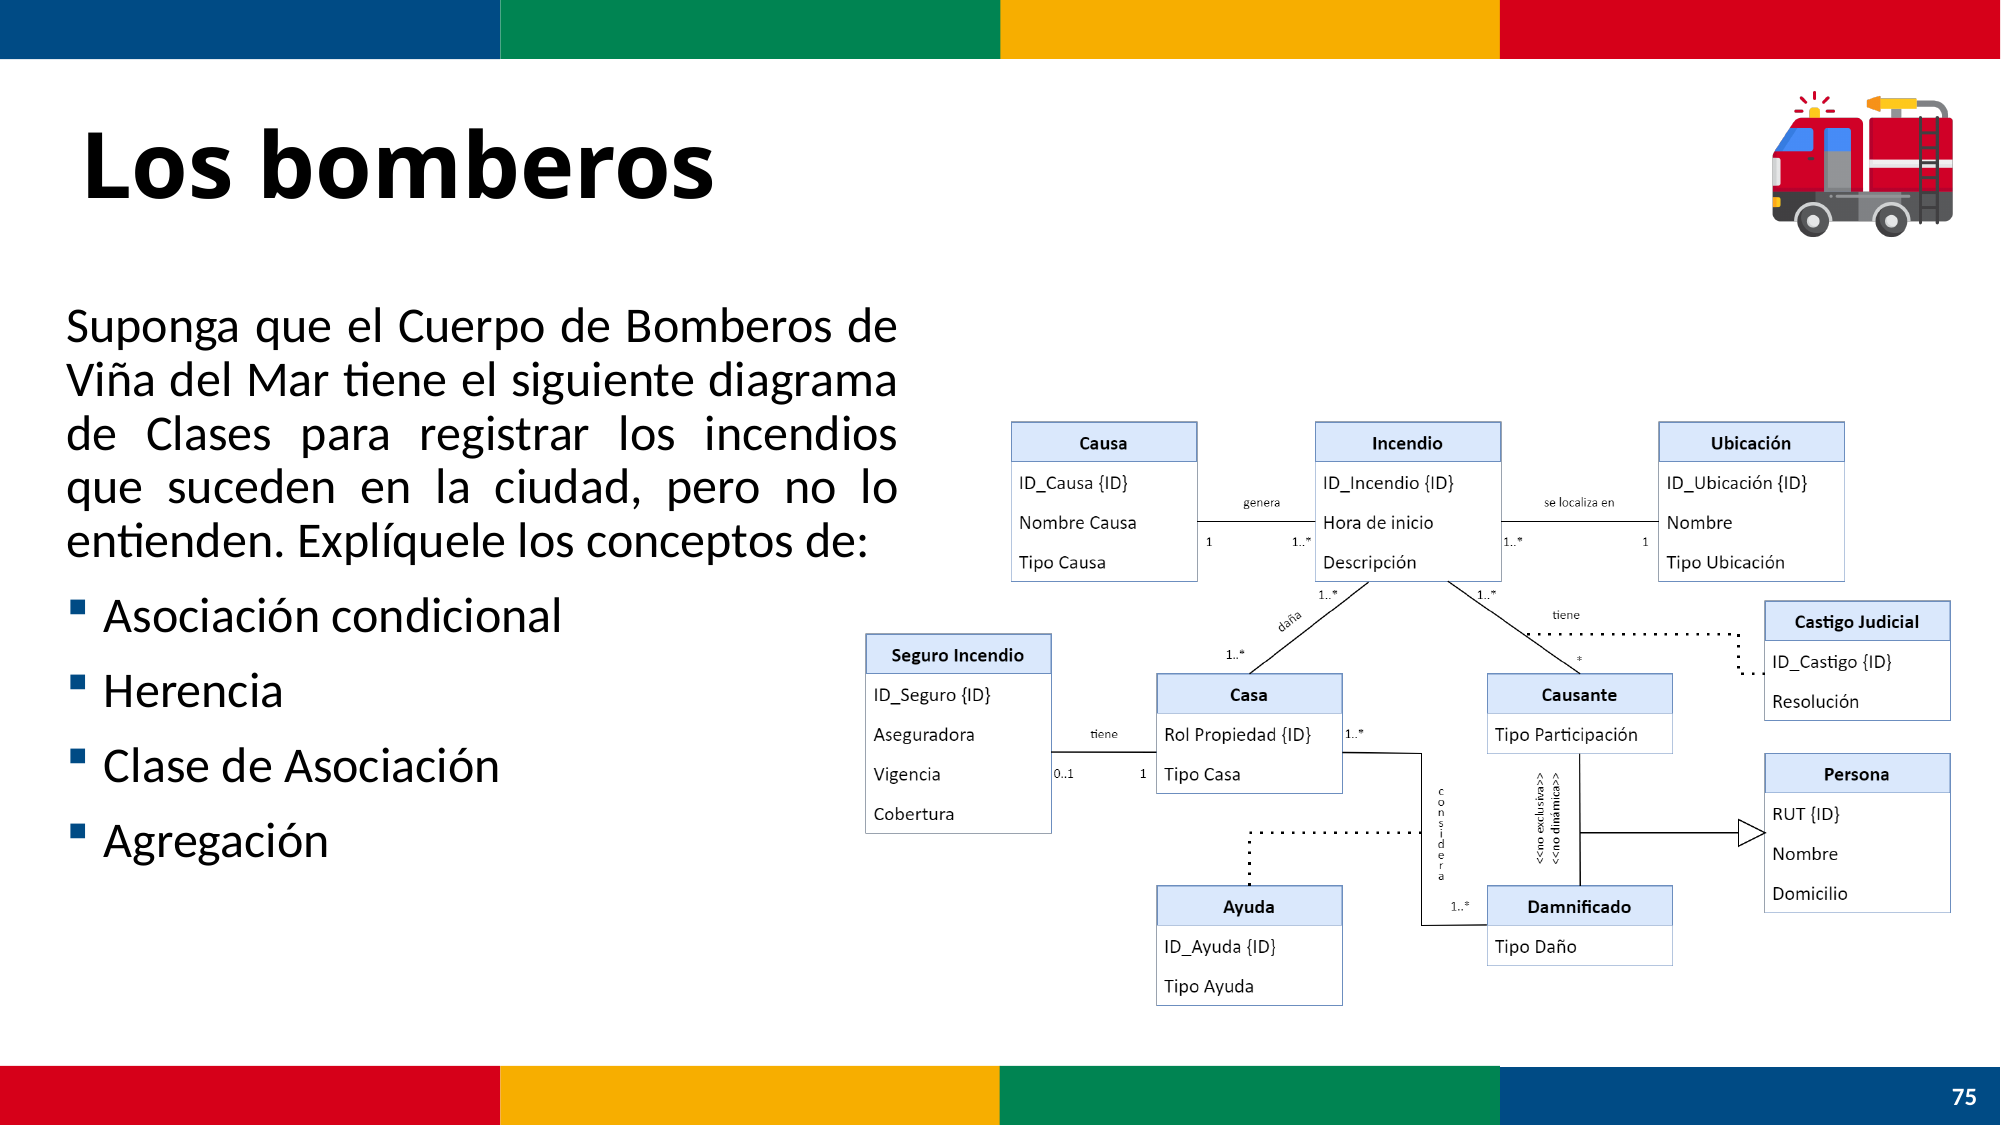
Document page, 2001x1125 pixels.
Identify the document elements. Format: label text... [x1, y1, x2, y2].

slide_number 75 [1930, 1065, 2000, 1125]
picture [852, 408, 1965, 1020]
picture [1764, 84, 1961, 253]
title Los bomberos [65, 59, 1863, 278]
list Suponga que el Cuerpo de Bomberos de Viña del Mar tiene el siguiente diagrama de Clases para registrar los incendios que suceden en la ciudad, pero no lo entienden. Explíquele los conceptos de: Asociación condicional Herencia Clase de Asociación Agregación [51, 291, 914, 1006]
